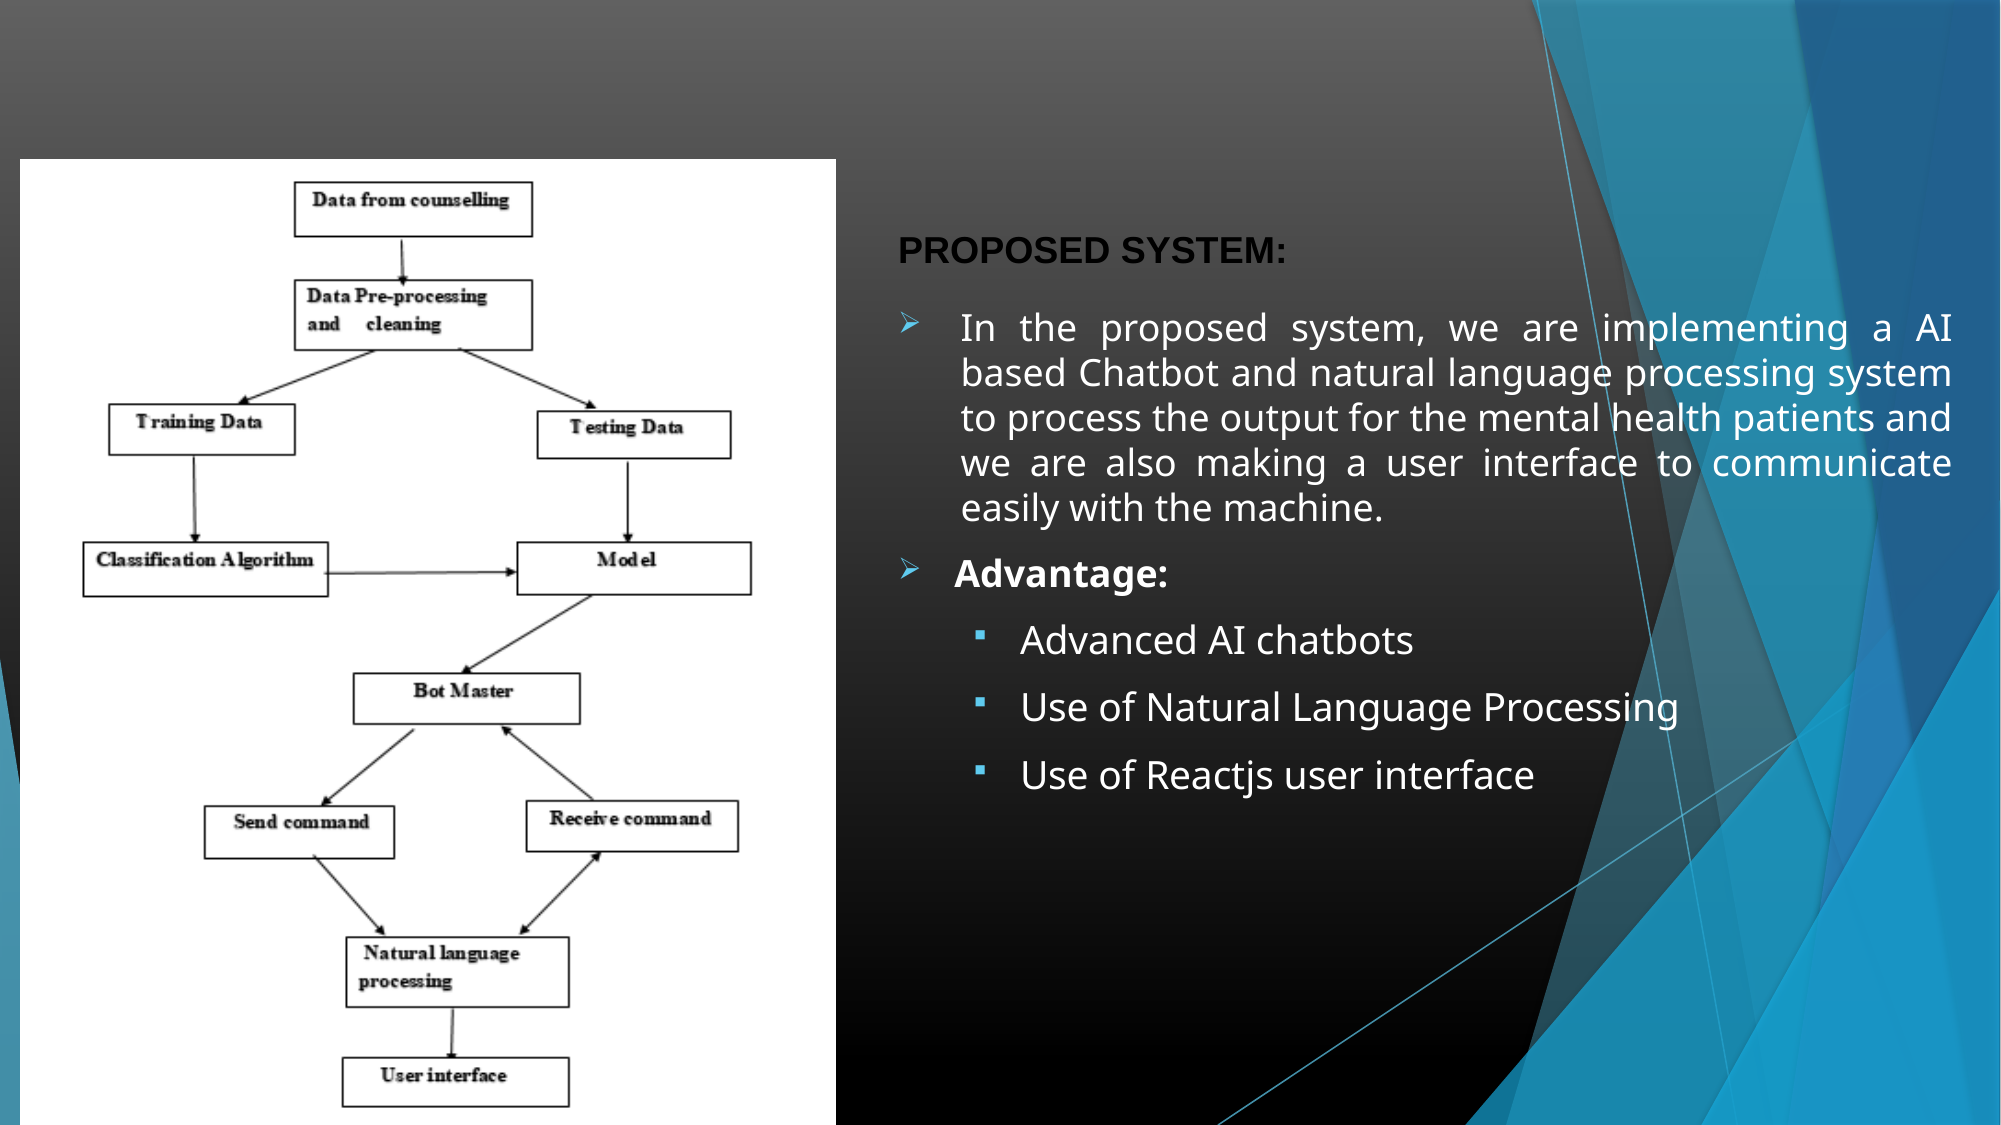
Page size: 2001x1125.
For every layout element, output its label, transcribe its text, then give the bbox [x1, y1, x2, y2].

list PROPOSED SYSTEM: In the proposed system, we are implementing a AI based Chatbot and natural language processing system to process the output for the mental health patients and we are also making a user interface to communicate easily with the machine. Advantage: Advanced AI chatbots Use of Natural Language Processing Use of Reactjs user interface [883, 195, 1969, 1066]
picture [19, 158, 837, 1125]
